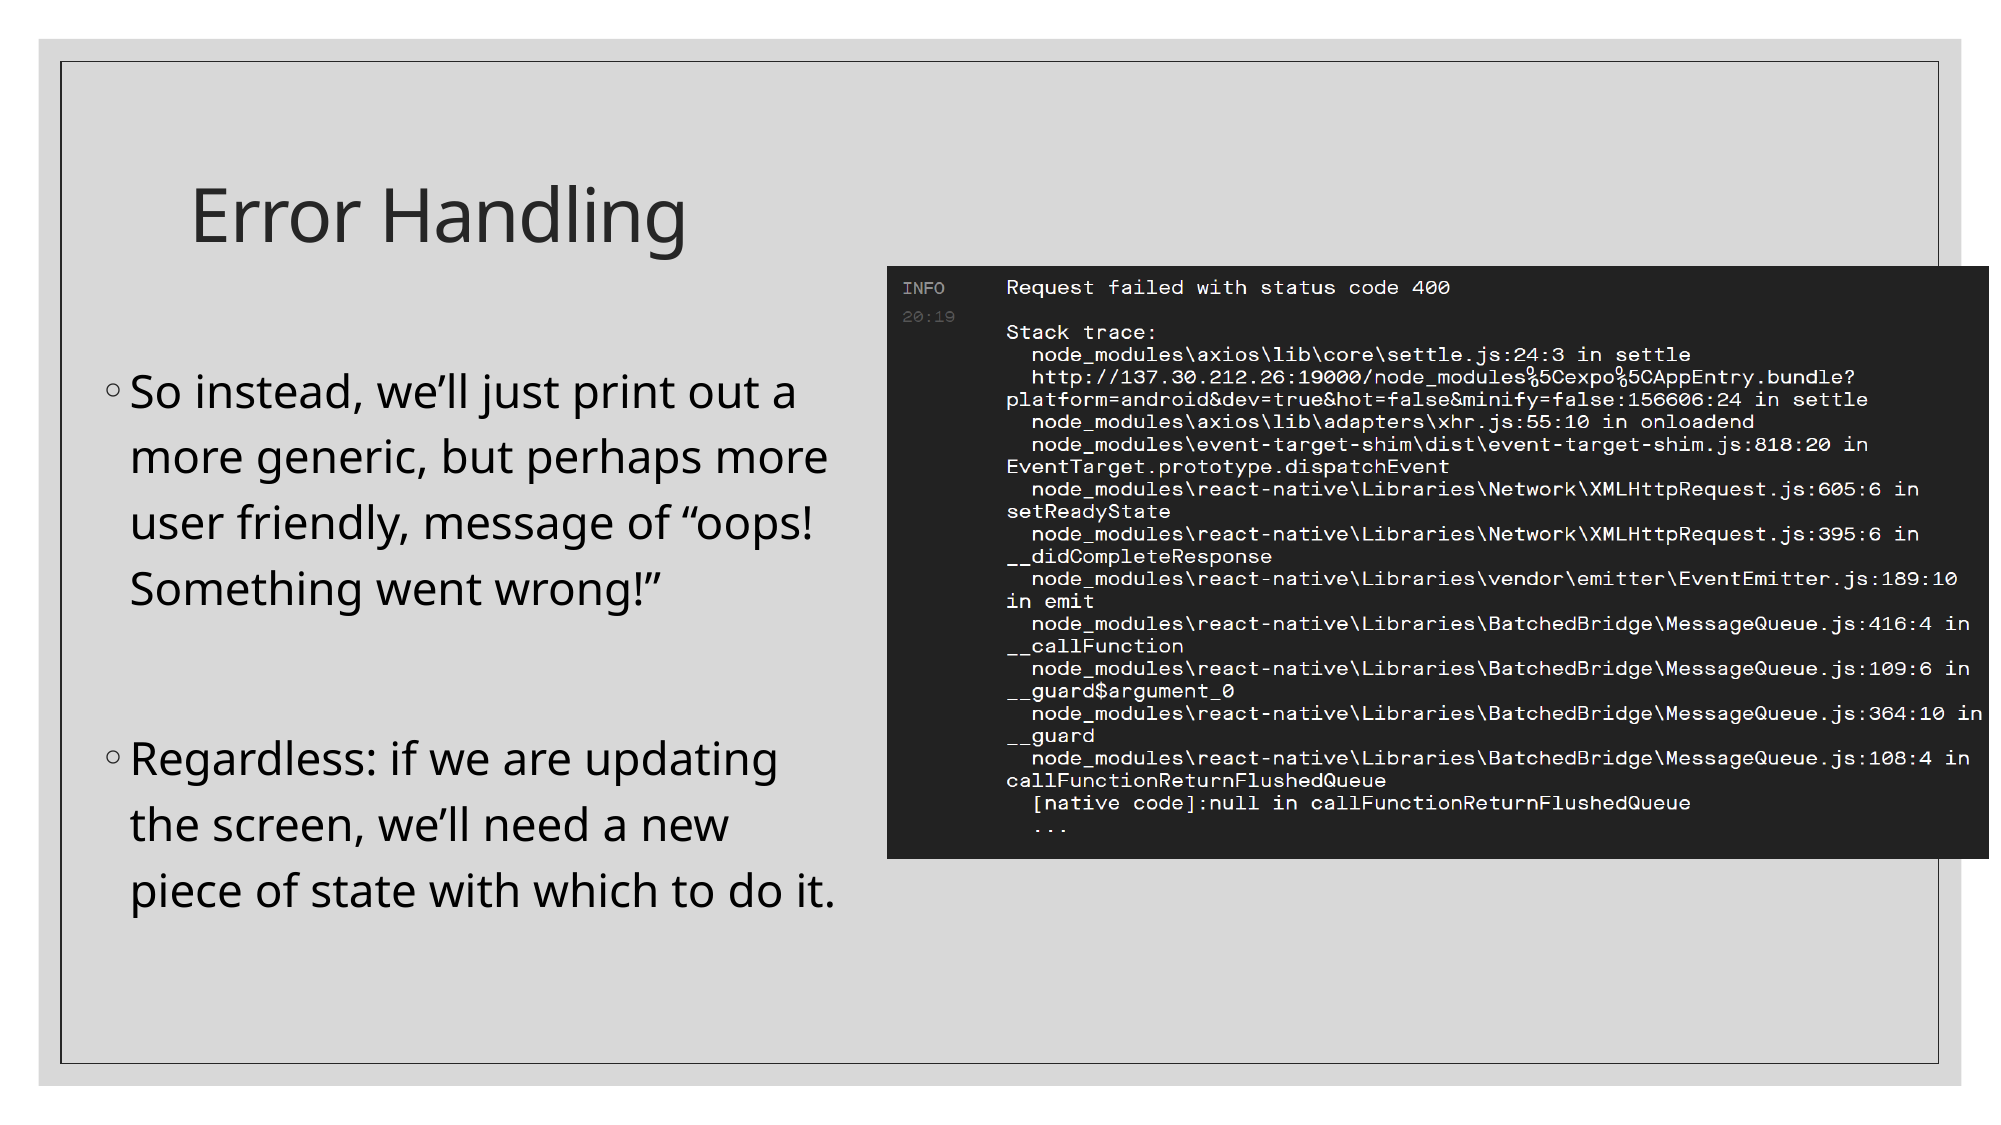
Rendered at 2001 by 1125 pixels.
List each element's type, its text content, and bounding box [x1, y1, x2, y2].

title Error Handling [174, 105, 1825, 331]
picture [887, 266, 1989, 859]
list So instead, we’ll just print out a more generic, but perhaps more user friendly, message of “oops! Something went wrong!” Regardless: if we are updating the screen, we’ll need a new piece of state with which to do it. [84, 343, 868, 1000]
